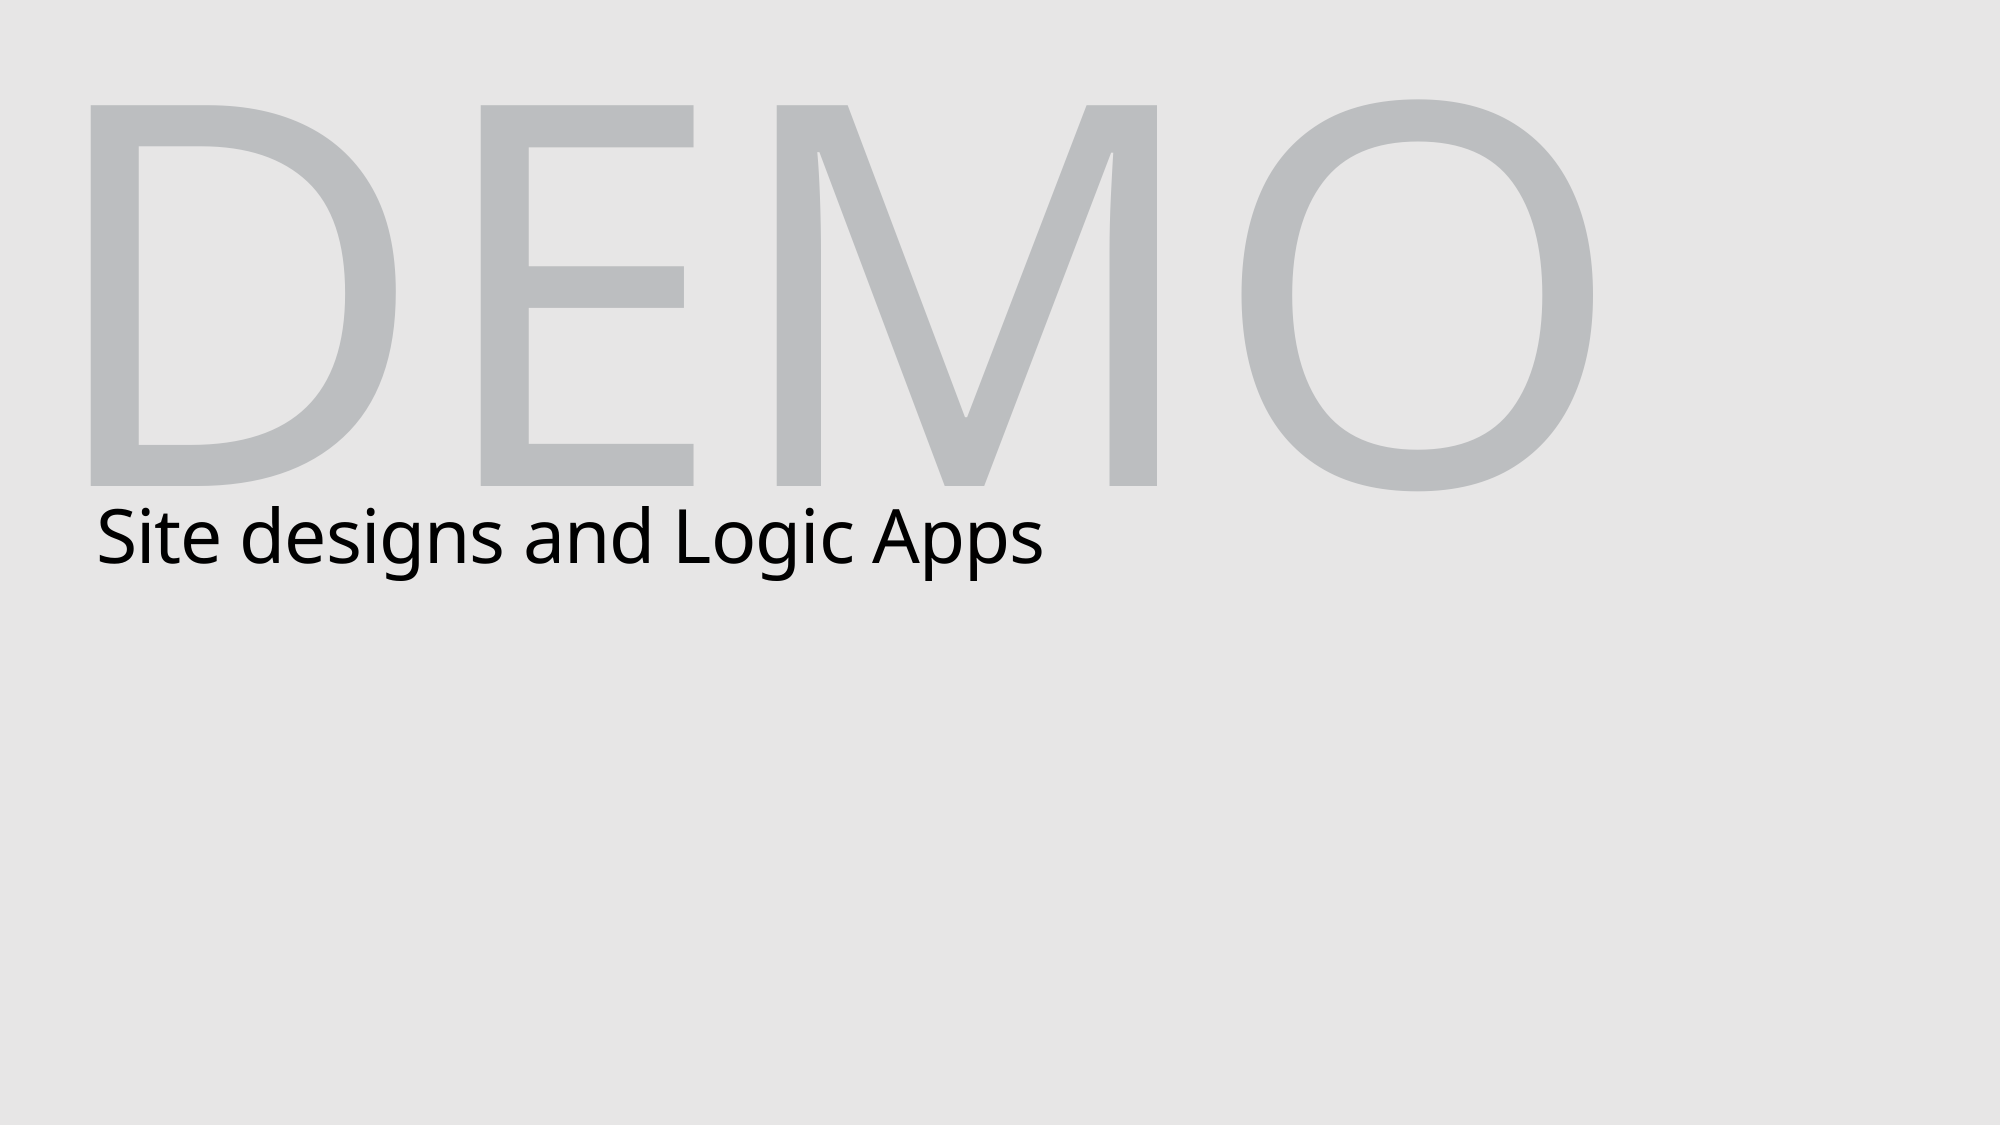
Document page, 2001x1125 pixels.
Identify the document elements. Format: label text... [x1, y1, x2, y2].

title Site designs and Logic Apps [96, 497, 1596, 580]
